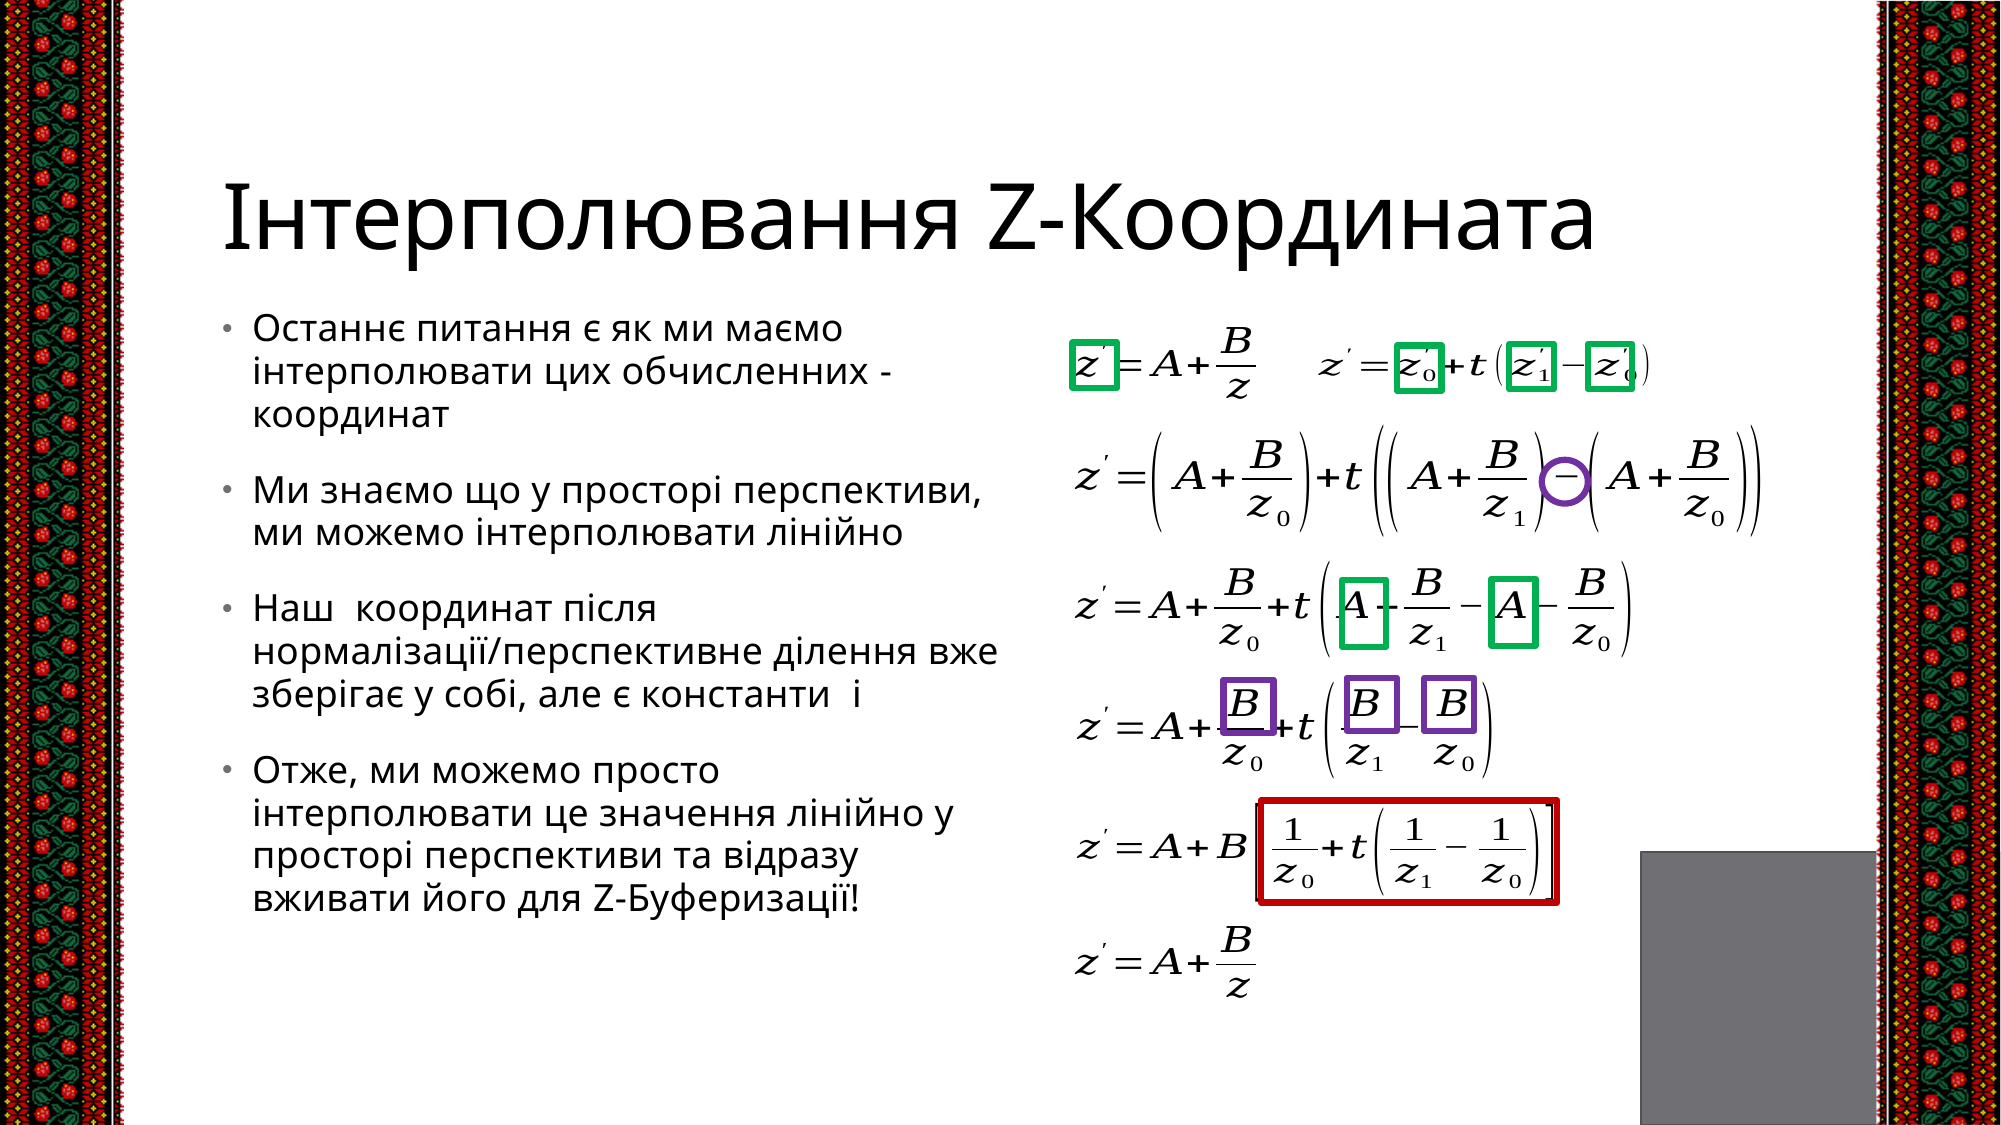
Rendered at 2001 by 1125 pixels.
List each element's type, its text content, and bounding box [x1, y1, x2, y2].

text_box [1222, 679, 1275, 734]
text_box [1346, 677, 1398, 732]
text_box [1540, 458, 1590, 505]
text_box [1423, 677, 1475, 732]
text_box [1396, 344, 1443, 392]
picture [0, 0, 124, 1125]
title Інтерполювання Z-Координата [206, 60, 1797, 278]
text_box [1071, 341, 1118, 389]
text_box [1341, 579, 1387, 648]
text_box [1490, 578, 1537, 647]
text_box [1587, 343, 1633, 390]
text_box [1260, 799, 1558, 904]
picture [1877, 2, 2000, 1124]
text_box [1508, 343, 1555, 390]
